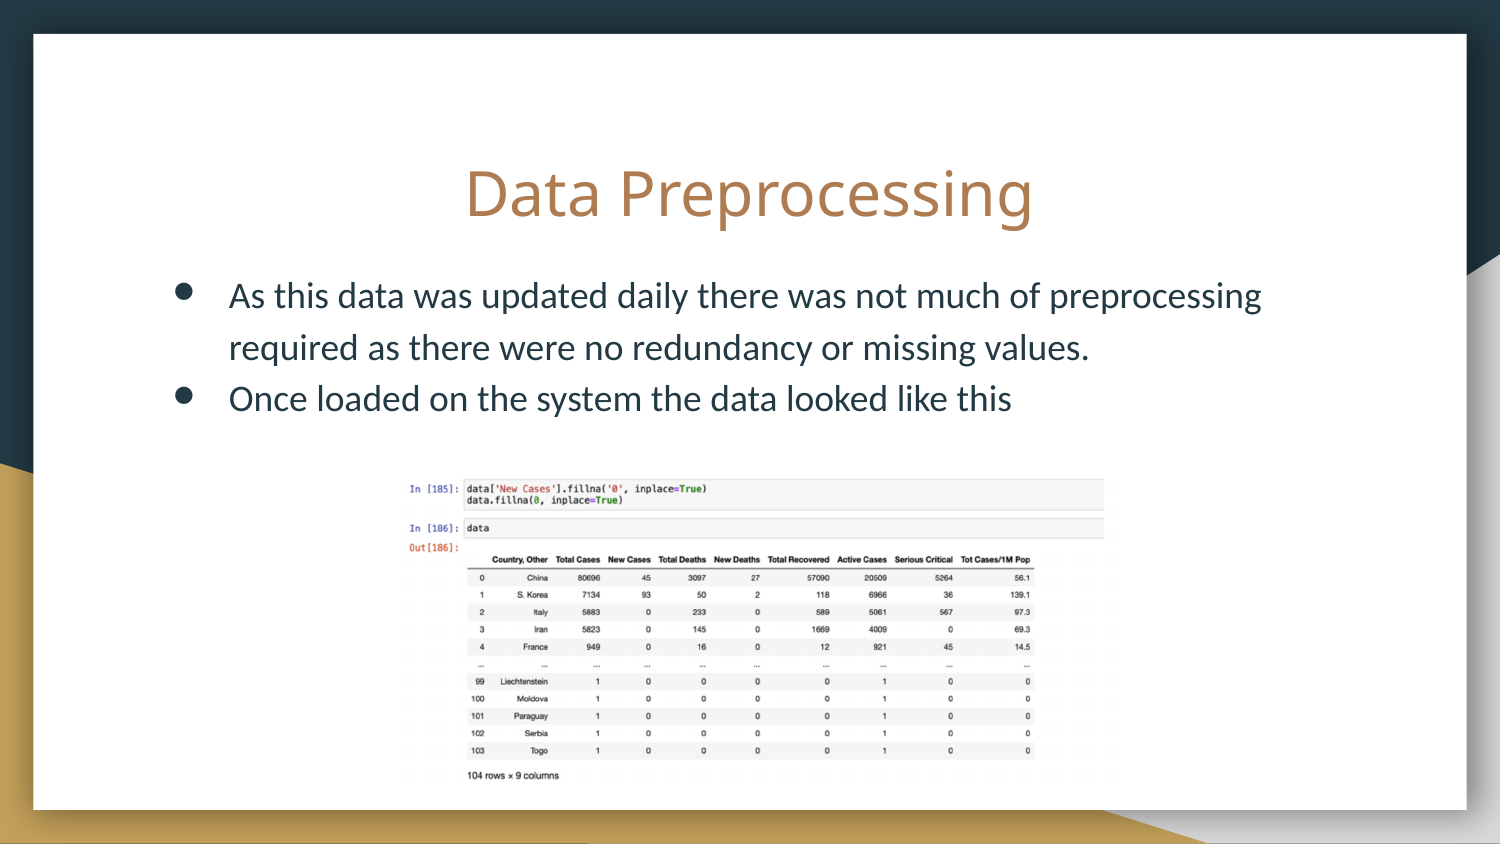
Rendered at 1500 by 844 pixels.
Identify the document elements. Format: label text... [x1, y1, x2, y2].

title Data Preprocessing [134, 138, 1366, 296]
picture [390, 468, 1119, 784]
list As this data was updated daily there was not much of preprocessing required as there were no redundancy or missing values. Once loaded on the system the data looked like this [138, 249, 1371, 651]
